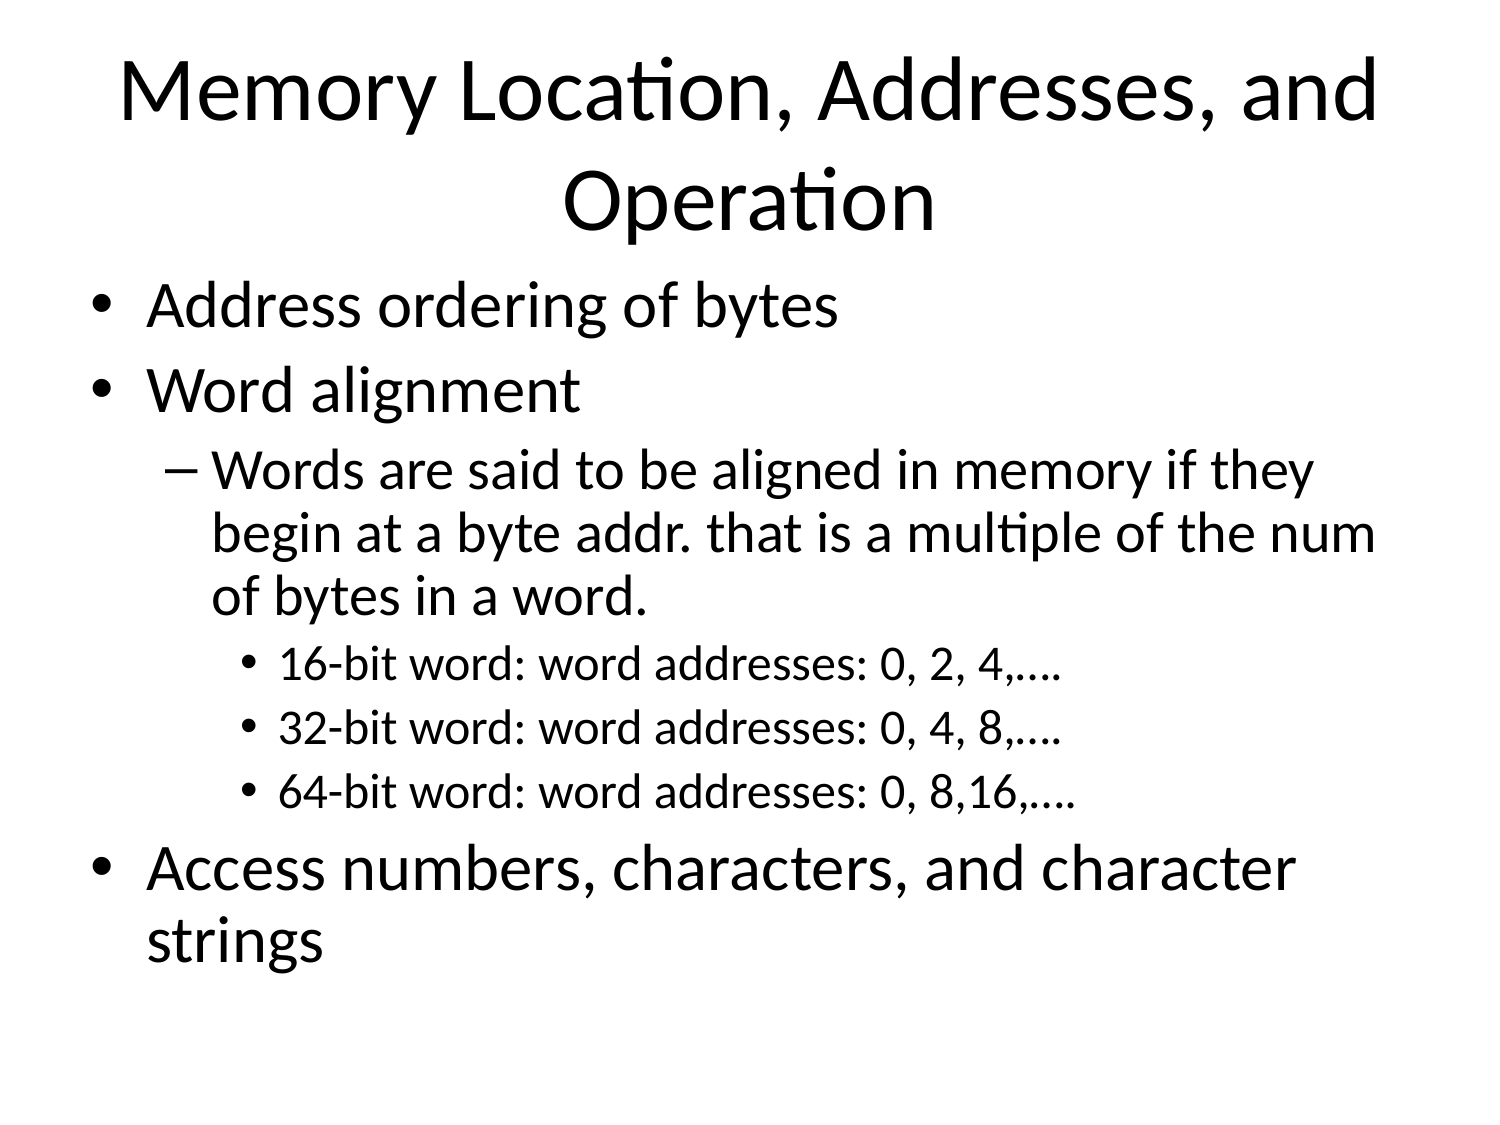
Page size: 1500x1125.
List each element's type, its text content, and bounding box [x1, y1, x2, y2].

title Memory Location, Addresses, and Operation [74, 44, 1426, 233]
list Address ordering of bytes Word alignment Words are said to be aligned in memory if they begin at a byte addr. that is a multiple of the num of bytes in a word. 16-bit word: word addresses: 0, 2, 4,…. 32-bit word: word addresses: 0, 4, 8,…. 64-bit word: word addresses: 0, 8,16,…. Access numbers, characters, and character strings [74, 262, 1426, 1006]
